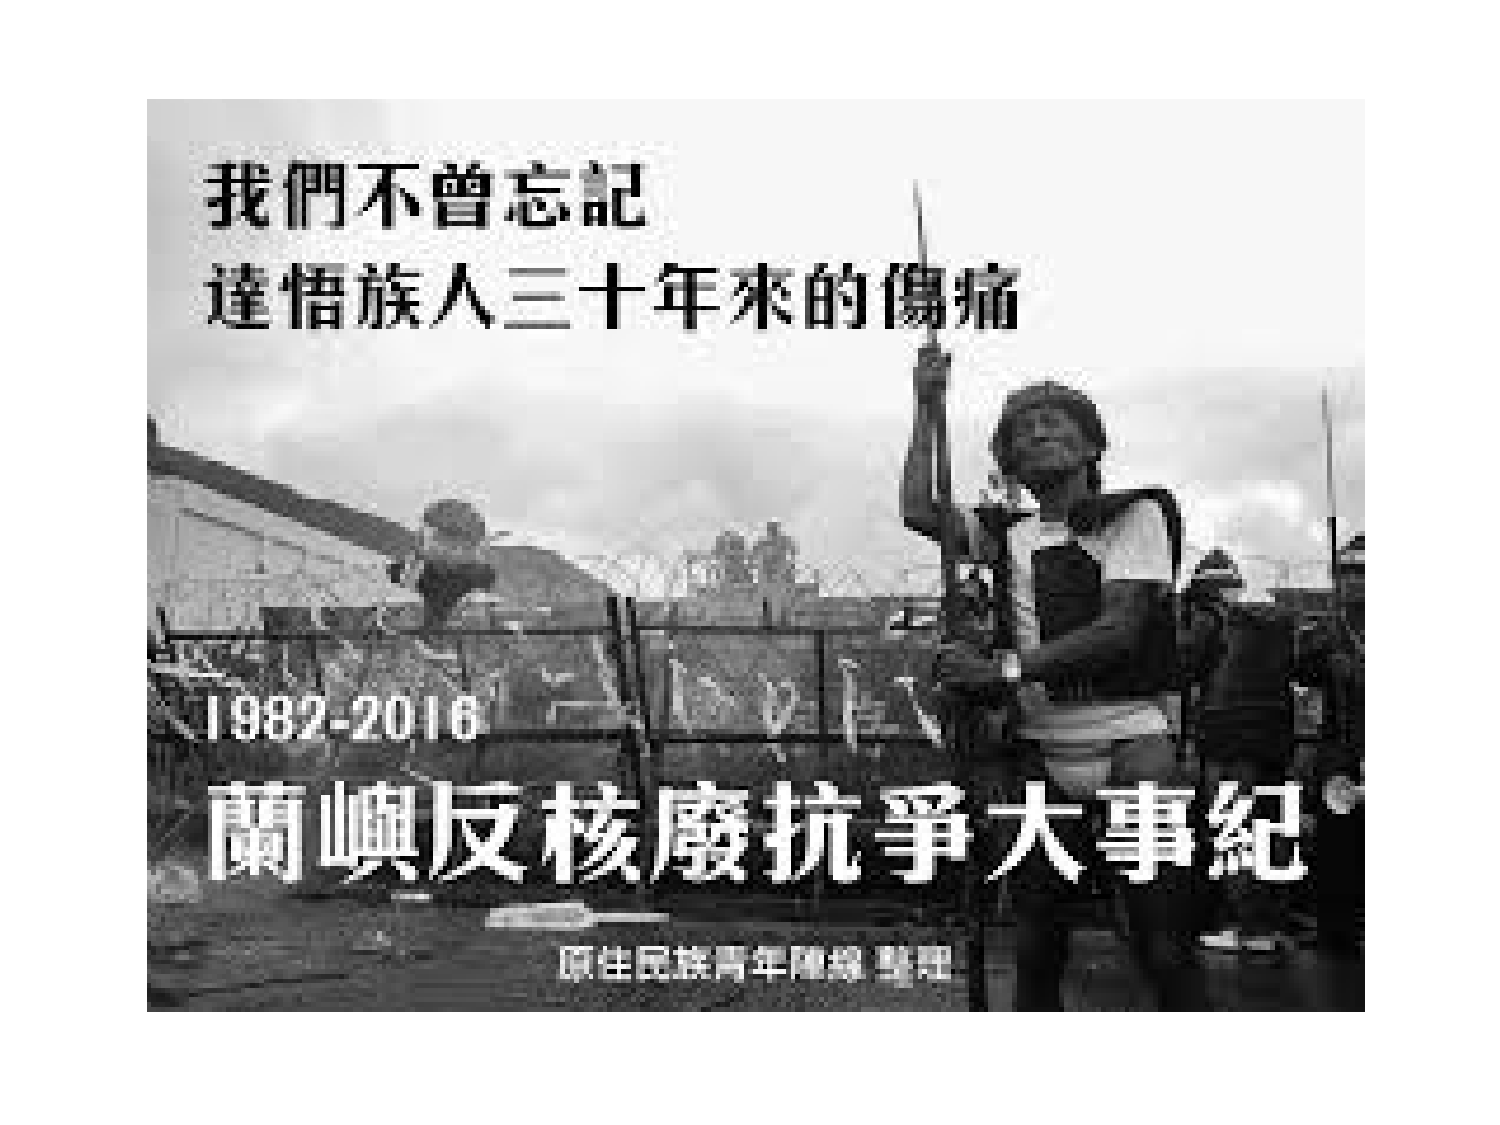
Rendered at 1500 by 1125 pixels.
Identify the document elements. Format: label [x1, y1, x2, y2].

picture [147, 99, 1365, 1012]
